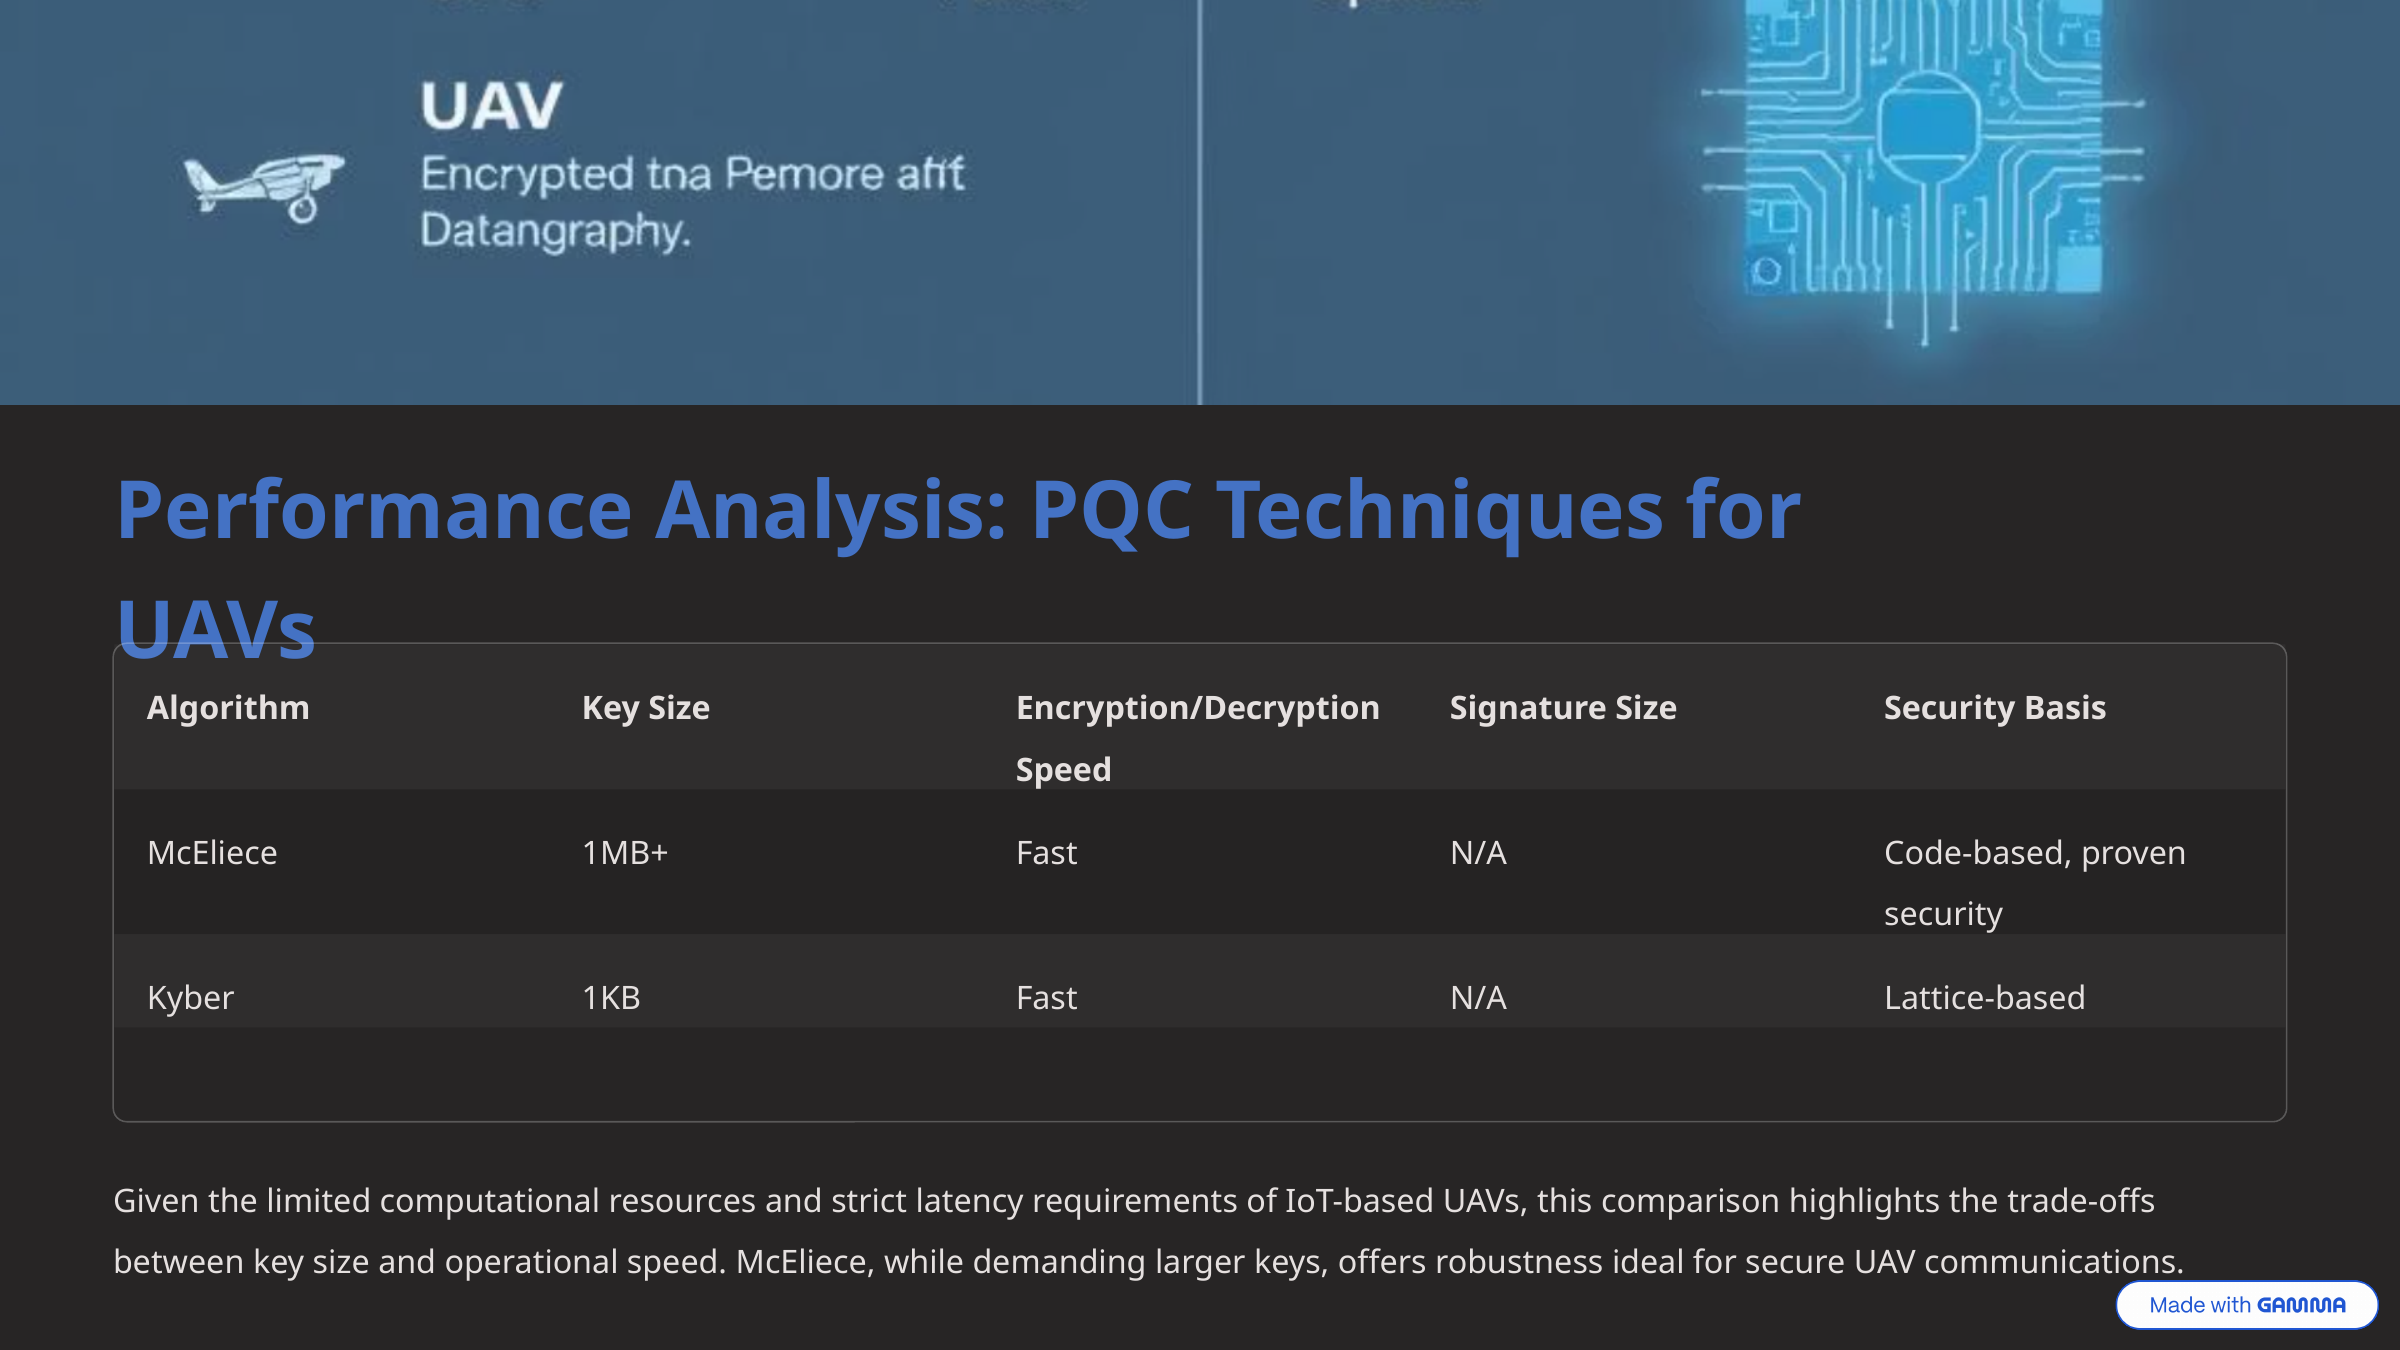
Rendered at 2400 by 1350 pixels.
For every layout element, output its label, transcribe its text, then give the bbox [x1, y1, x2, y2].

text_box Key Size [581, 665, 950, 717]
text_box [114, 789, 2286, 934]
text_box McEliece [146, 810, 516, 862]
text_box 1KB [581, 954, 950, 1007]
text_box Kyber [146, 954, 516, 1007]
picture [0, 0, 2400, 405]
text_box Security Basis [1884, 665, 2254, 717]
picture [2106, 1271, 2389, 1339]
text_box Given the limited computational resources and strict latency requirements of IoT-based UAVs, this comparison highlights the trade-offs between key size and operational speed. McEliece, while demanding larger keys, offers robustness ideal for secure UAV communications. [113, 1158, 2287, 1262]
text_box Algorithm [146, 665, 516, 717]
text_box [114, 934, 2286, 1028]
text_box [113, 652, 2287, 1122]
text_box N/A [1450, 810, 1819, 862]
text_box 1MB+ [581, 810, 950, 862]
text_box Signature Size [1450, 665, 1819, 717]
text_box Fast [1015, 810, 1385, 862]
text_box [114, 644, 2286, 789]
text_box Performance Analysis: PQC Techniques for UAVs [114, 434, 1948, 536]
text_box N/A [1450, 954, 1819, 1007]
text_box Fast [1015, 954, 1385, 1007]
text_box Encryption/Decryption Speed [1015, 665, 1385, 769]
text_box Code-based, proven security [1884, 810, 2254, 914]
text_box Lattice-based [1884, 954, 2254, 1007]
